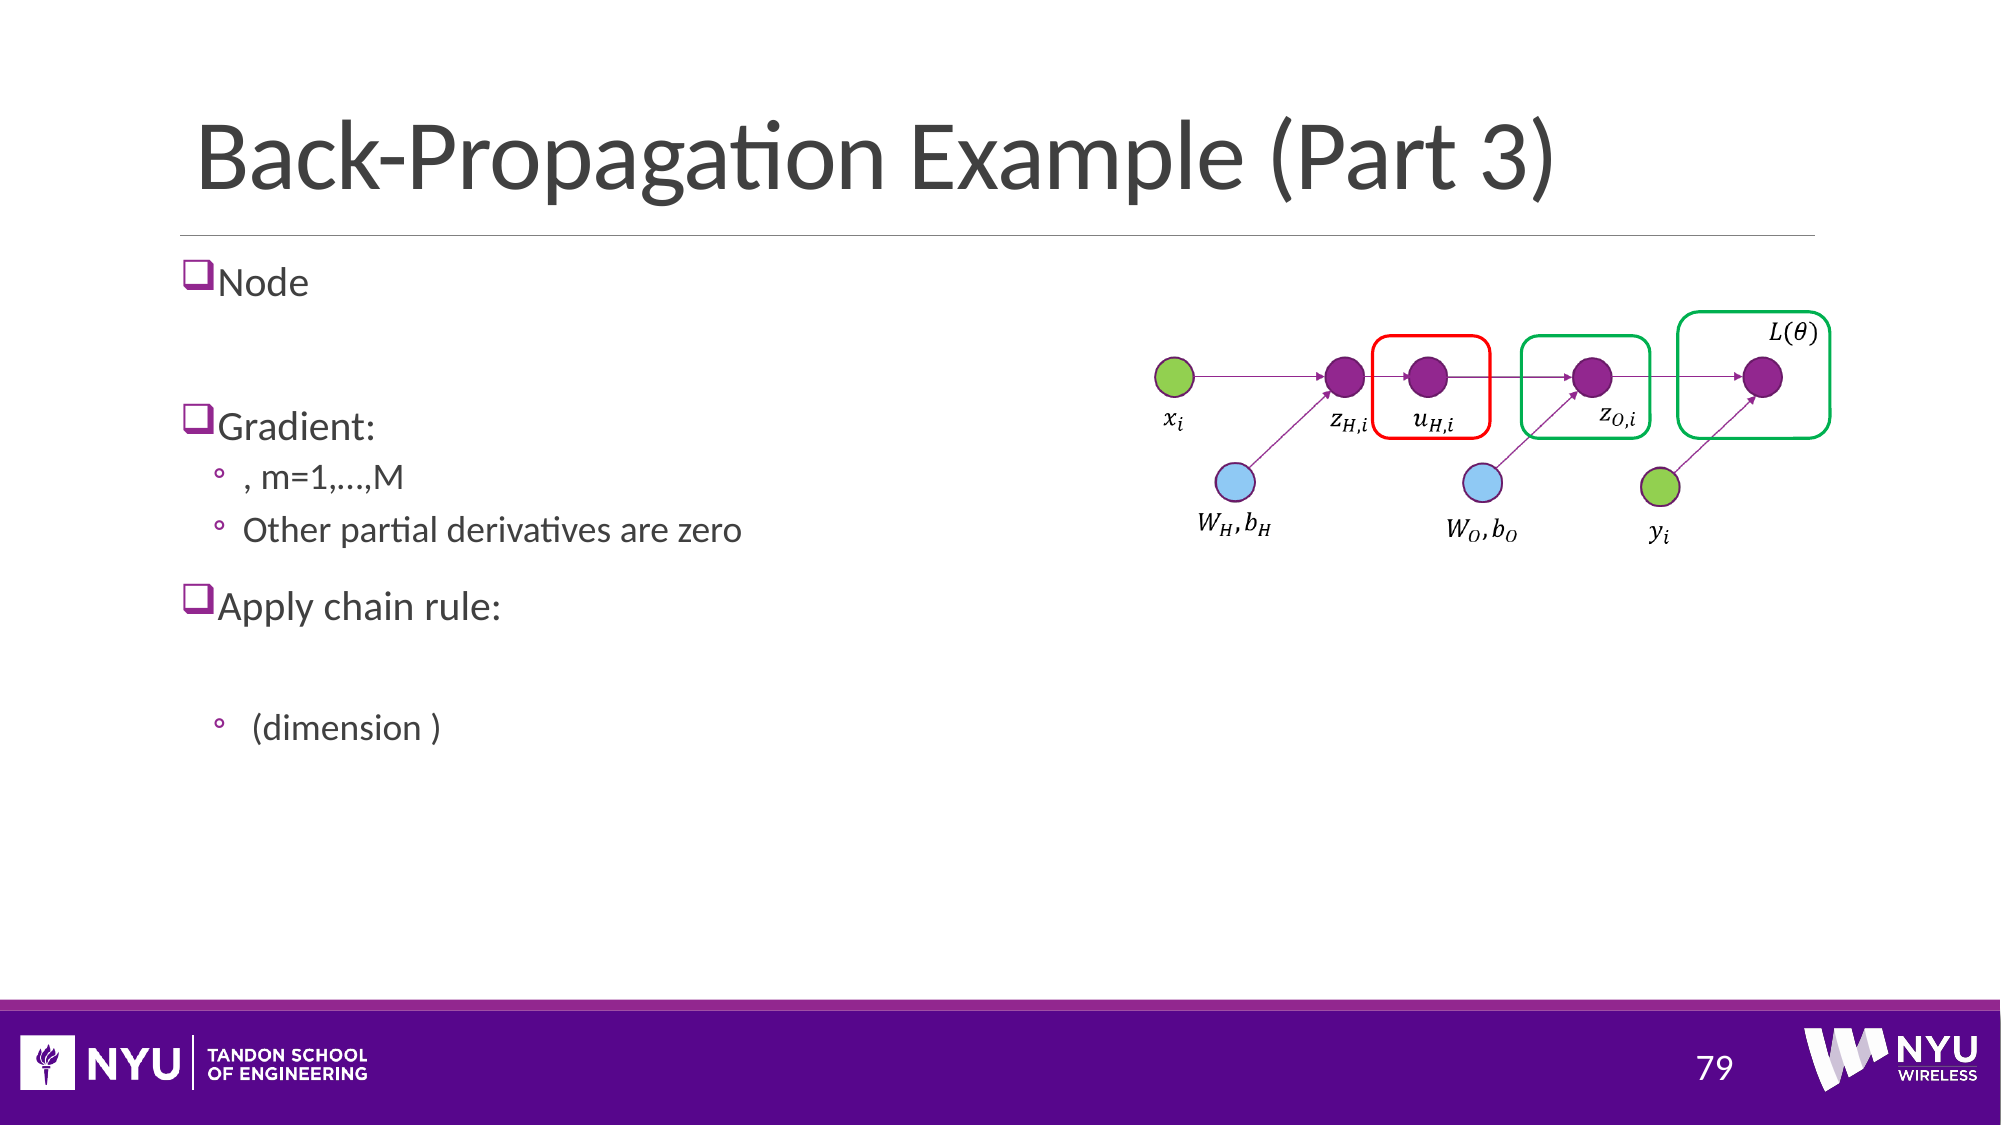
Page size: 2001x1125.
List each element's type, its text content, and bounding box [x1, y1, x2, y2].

title Back-Propagation Example (Part 3) [180, 47, 1830, 218]
picture [1149, 309, 1887, 554]
slide_number 79 [1533, 1035, 1749, 1096]
